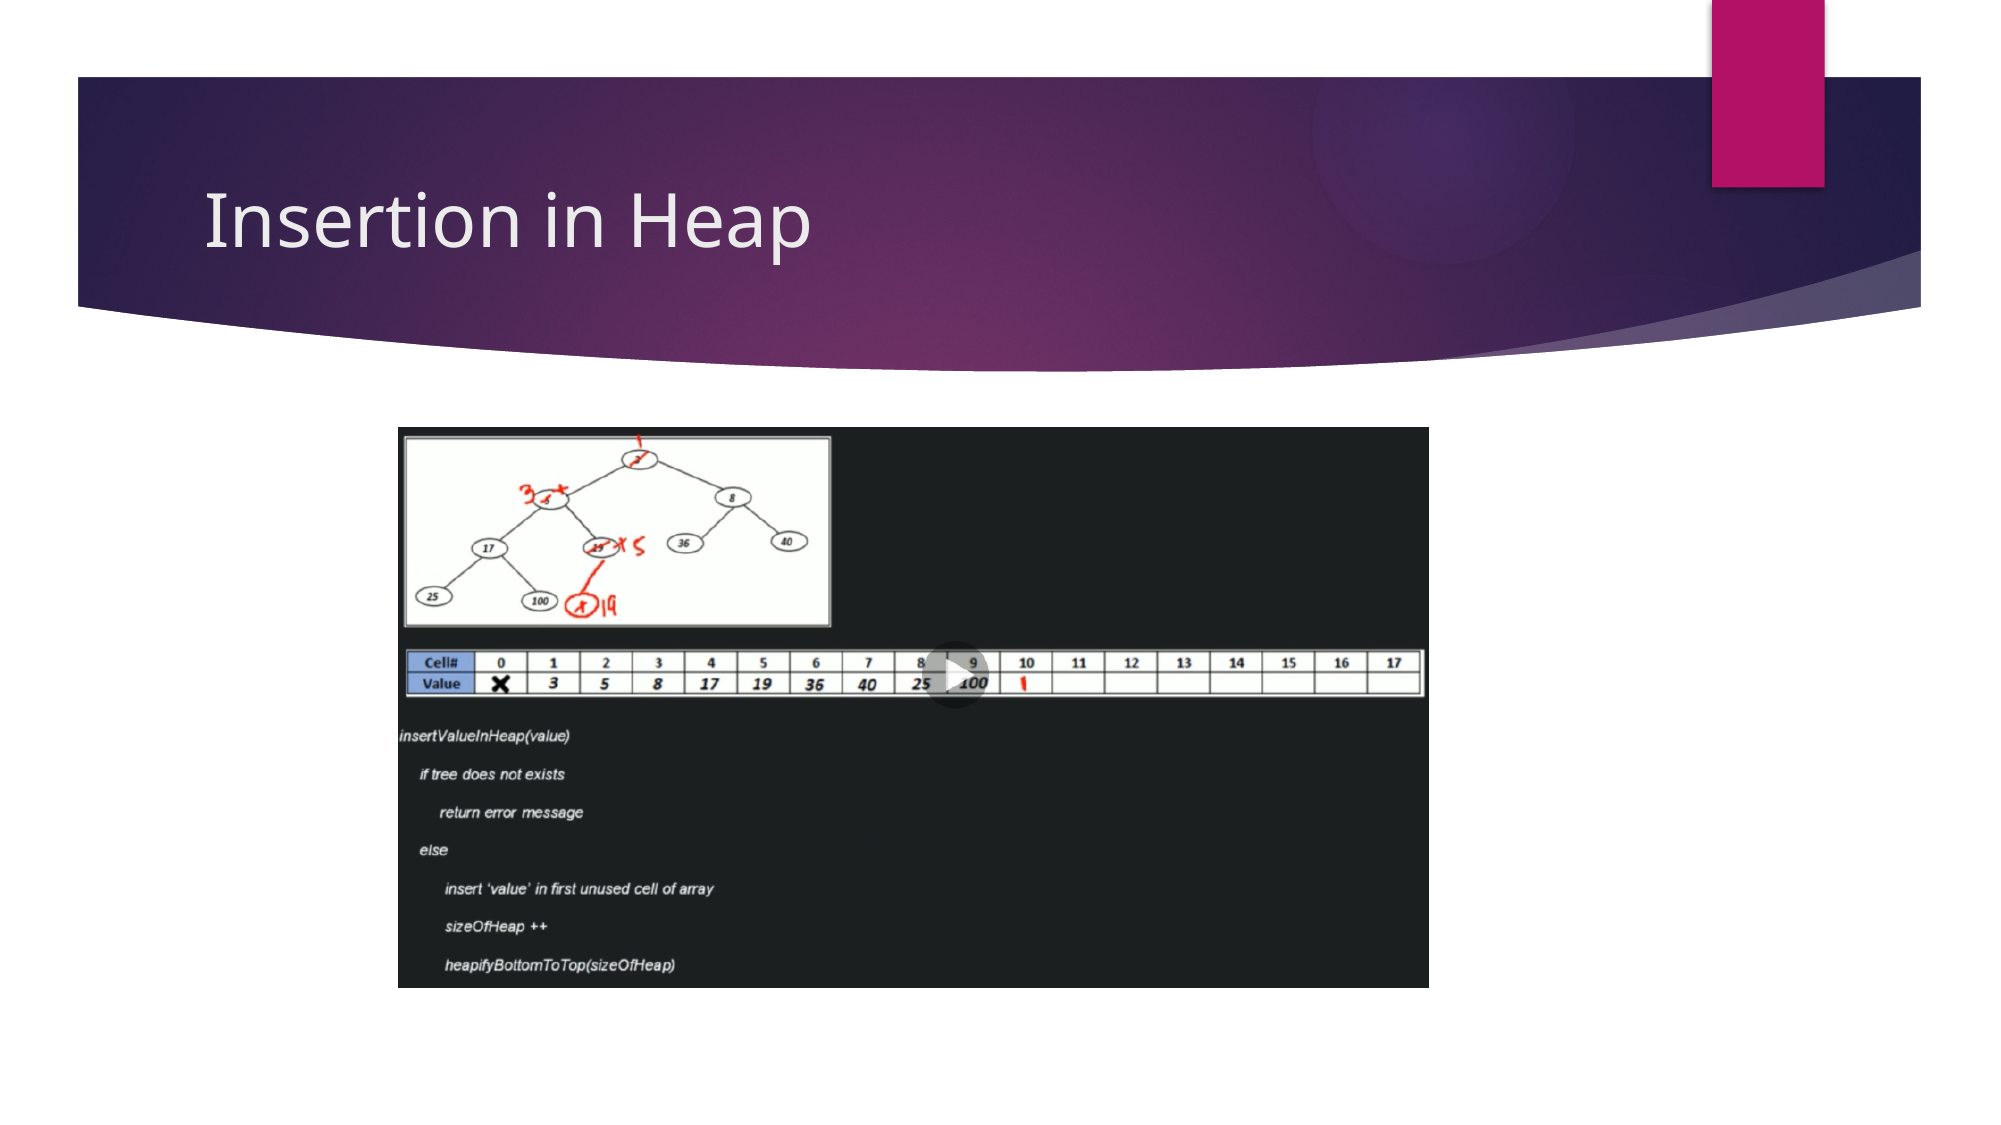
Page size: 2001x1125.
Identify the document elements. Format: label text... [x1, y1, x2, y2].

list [398, 426, 1429, 988]
title Insertion in Heap [189, 159, 1627, 276]
